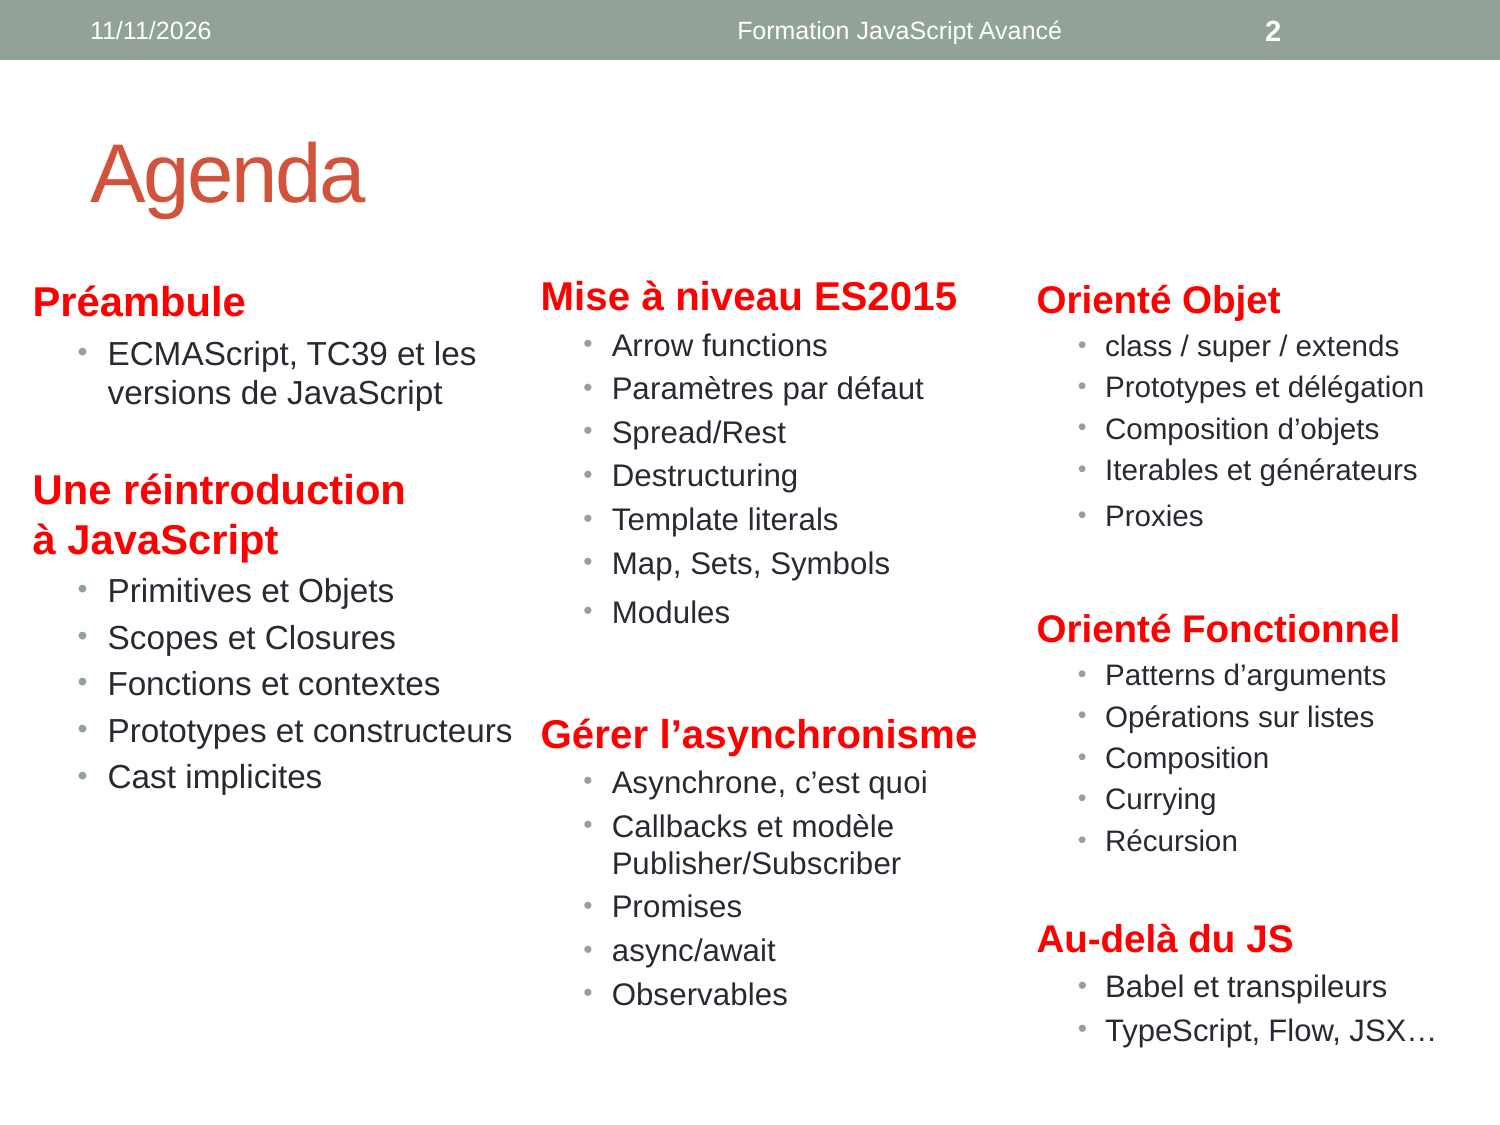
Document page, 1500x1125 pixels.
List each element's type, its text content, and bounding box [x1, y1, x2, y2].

footer Formation JavaScript Avancé [562, 3, 1238, 57]
title Agenda [75, 87, 1425, 250]
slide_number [75, 3, 550, 57]
list Préambule ECMAScript, TC39 et les versions de JavaScript Une réintroduction à JavaScript Primitives et Objets Scopes et Closures Fonctions et contextes Prototypes et constructeurs Cast implicites [17, 267, 540, 1059]
text_box Orienté Objet class / super / extends Prototypes et délégation Composition d’objets Iterables et générateurs Proxies Orienté Fonctionnel Patterns d’arguments Opérations sur listes Composition Currying Récursion Au-delà du JS Babel et transpileurs TypeScript, Flow, JSX… [1021, 267, 1484, 1068]
text_box Mise à niveau ES2015 Arrow functions Paramètres par défaut Spread/Rest Destructuring Template literals Map, Sets, Symbols Modules Gérer l’asynchronisme Asynchrone, c’est quoi Callbacks et modèle Publisher/Subscriber Promises async/await Observables [525, 262, 1036, 1024]
slide_number 2 [1250, 3, 1425, 57]
